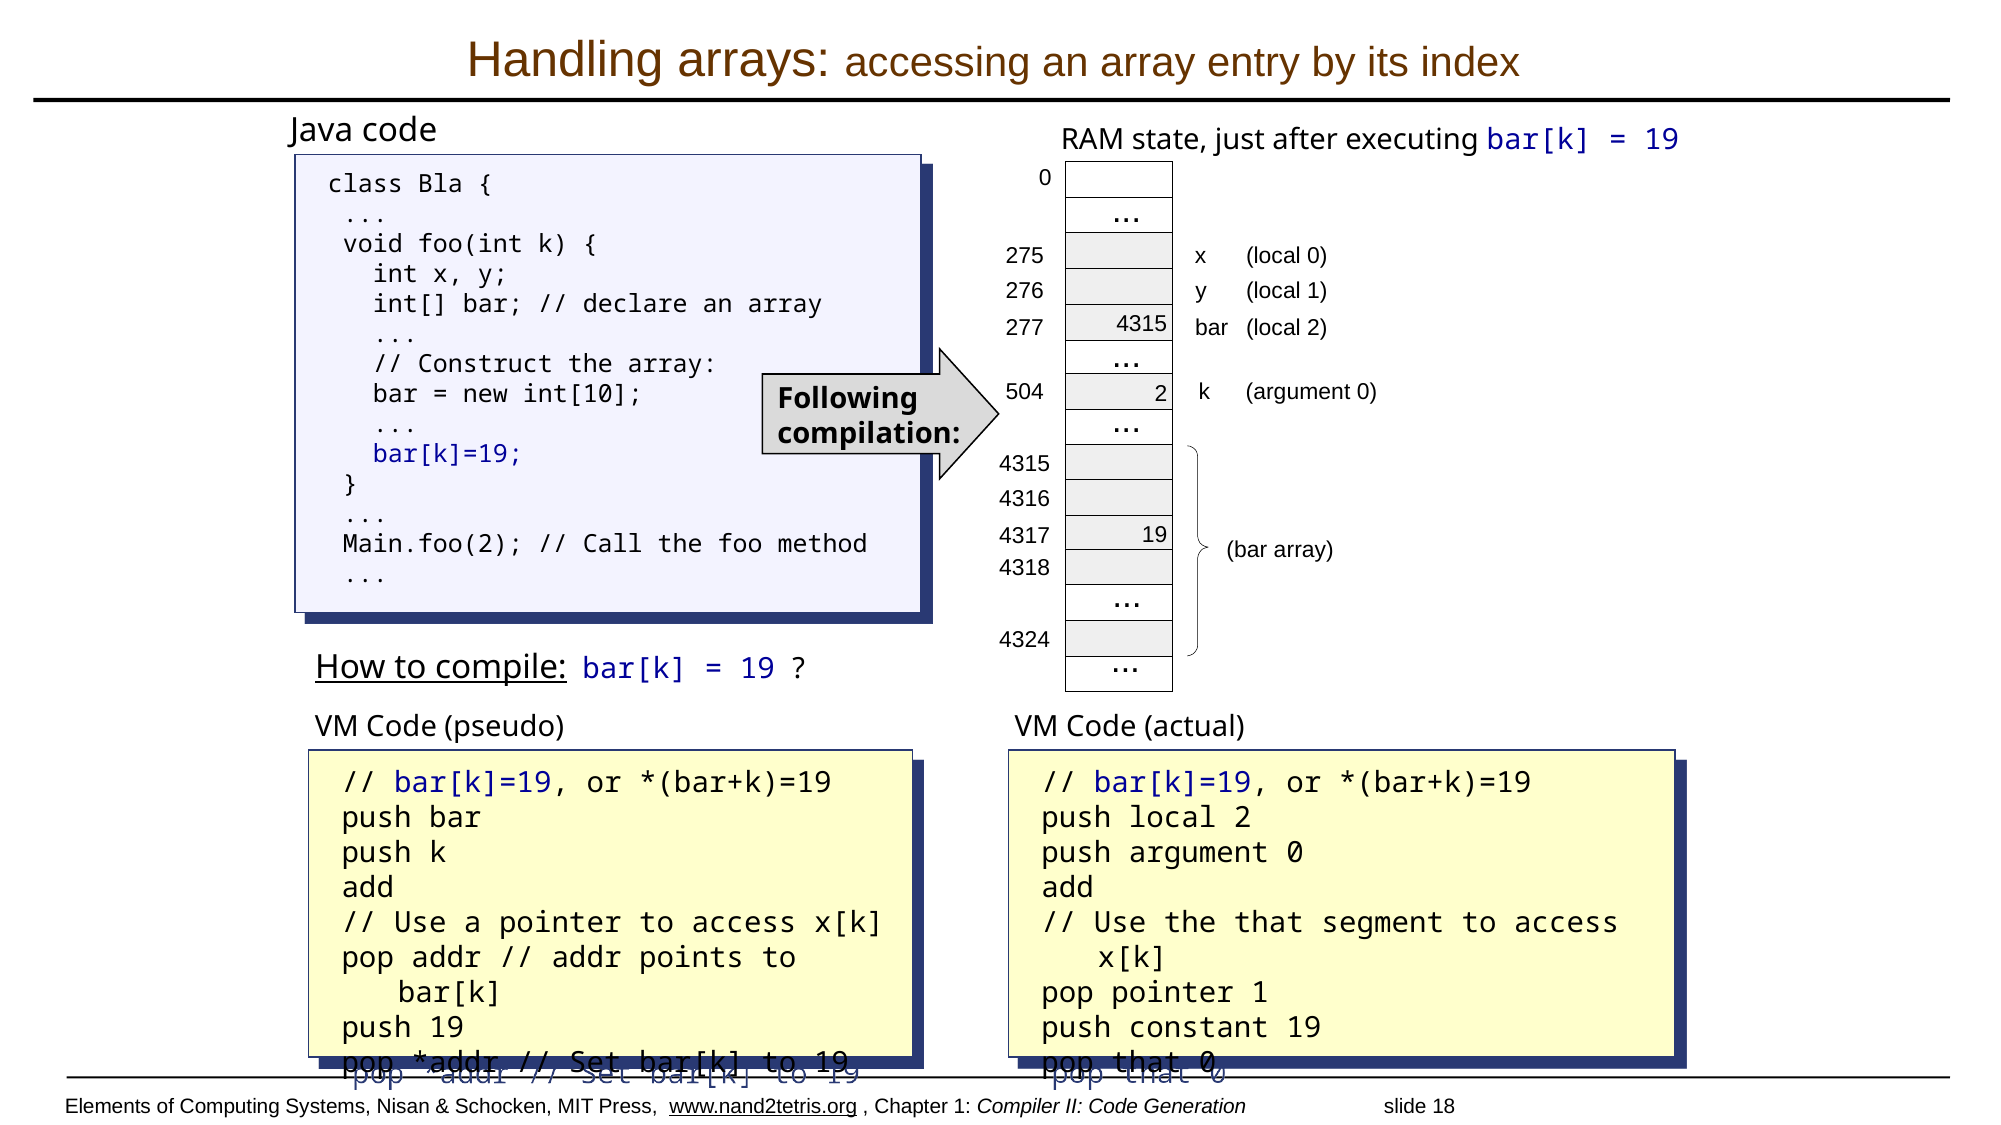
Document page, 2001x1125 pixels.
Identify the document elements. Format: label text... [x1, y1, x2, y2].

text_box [999, 700, 1676, 1058]
text_box Handling arrays: accessing an array entry by its index [274, 12, 1713, 100]
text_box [299, 699, 913, 1058]
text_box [762, 112, 1720, 692]
text_box How to compile: bar[k] = 19 ? [300, 637, 758, 698]
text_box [274, 100, 921, 613]
